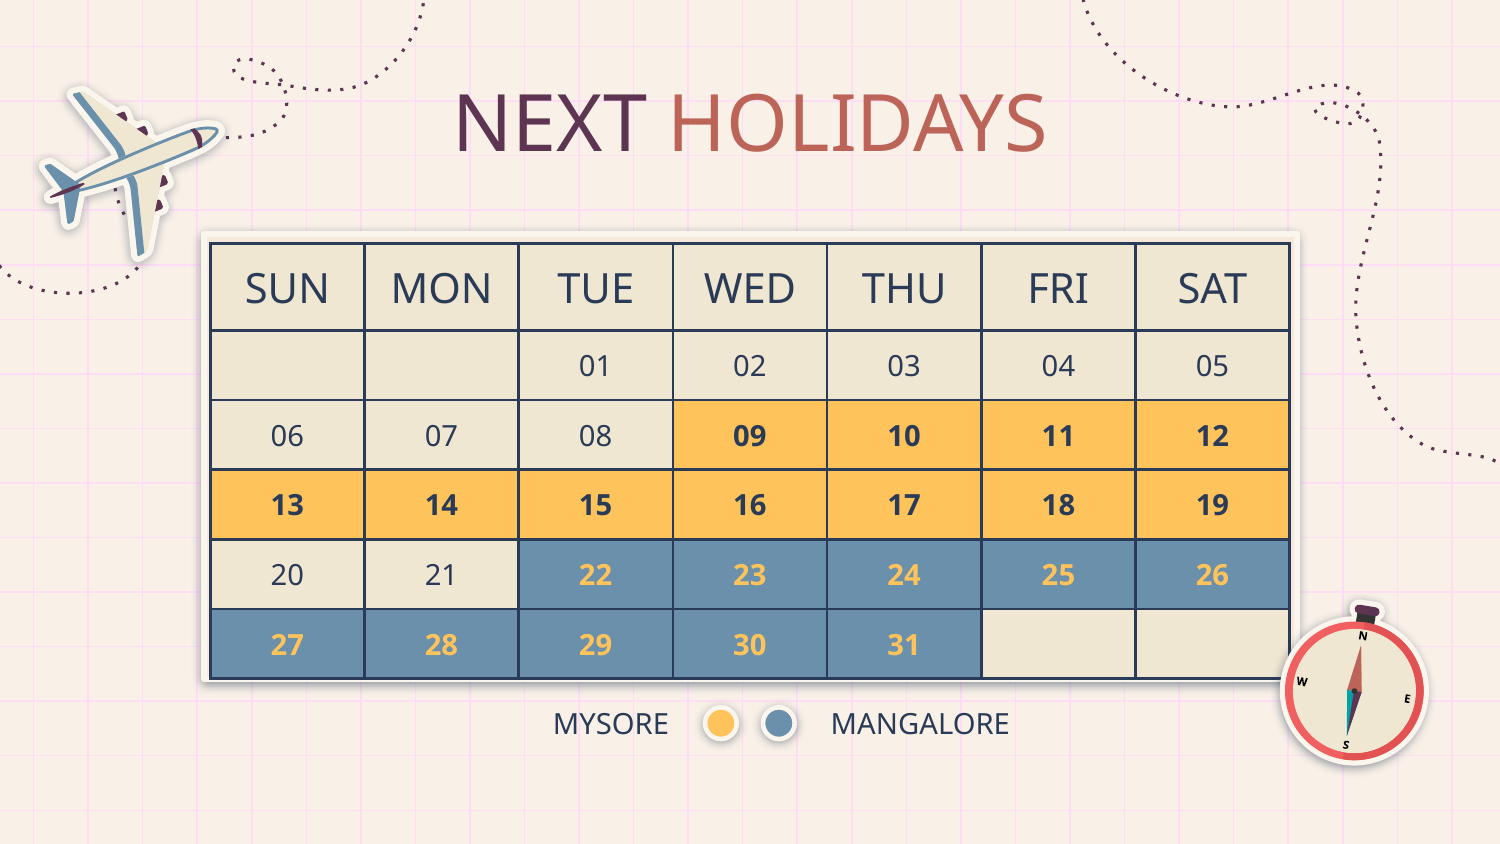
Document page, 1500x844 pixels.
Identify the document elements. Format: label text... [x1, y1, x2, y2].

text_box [38, 85, 226, 263]
table_cell 29 [520, 610, 672, 677]
table_cell [983, 610, 1134, 677]
table_cell [366, 332, 517, 399]
table_cell 06 [212, 401, 363, 468]
table_cell 20 [212, 541, 363, 608]
text_box MYSORE [515, 691, 685, 756]
table_cell 23 [674, 541, 826, 608]
table_cell 25 [983, 541, 1134, 608]
table_cell 04 [983, 332, 1134, 399]
table_cell 31 [828, 610, 980, 677]
table_cell 27 [212, 610, 363, 677]
table_cell 11 [983, 401, 1134, 468]
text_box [1269, 616, 1440, 766]
table_header SUN [212, 245, 363, 329]
table_cell 05 [1137, 332, 1288, 399]
table_cell 30 [674, 610, 826, 677]
table_cell 17 [828, 471, 980, 538]
table_cell 24 [828, 541, 980, 608]
table_cell 12 [1137, 401, 1288, 468]
table_header FRI [983, 245, 1134, 329]
text_box [203, 271, 209, 679]
table_cell 15 [520, 471, 672, 538]
table_cell [212, 332, 363, 399]
table_cell 14 [366, 471, 517, 538]
table_cell 10 [828, 401, 980, 468]
table_header MON [366, 245, 517, 329]
table_header WED [674, 245, 826, 329]
table_cell 08 [520, 401, 672, 468]
text_box MANGALORE [815, 691, 1040, 756]
table_cell 18 [983, 471, 1134, 538]
table_cell 22 [520, 541, 672, 608]
table_cell 02 [674, 332, 826, 399]
table_cell 13 [212, 471, 363, 538]
table_cell 03 [828, 332, 980, 399]
table_cell 26 [1137, 541, 1288, 608]
table_header THU [828, 245, 980, 329]
table_cell 28 [366, 610, 517, 677]
title NEXT HOLIDAYS [118, 72, 1382, 167]
text_box [705, 707, 737, 740]
table_cell 07 [366, 401, 517, 468]
table_cell 19 [1137, 471, 1288, 538]
table_cell 16 [674, 471, 826, 538]
table_header SAT [1137, 245, 1288, 329]
text_box [762, 707, 795, 740]
table_header TUE [520, 245, 672, 329]
table_cell 09 [674, 401, 826, 468]
text_box [230, 233, 1297, 614]
table_cell 21 [366, 541, 517, 608]
table_cell [1137, 610, 1288, 677]
table_cell 01 [520, 332, 672, 399]
